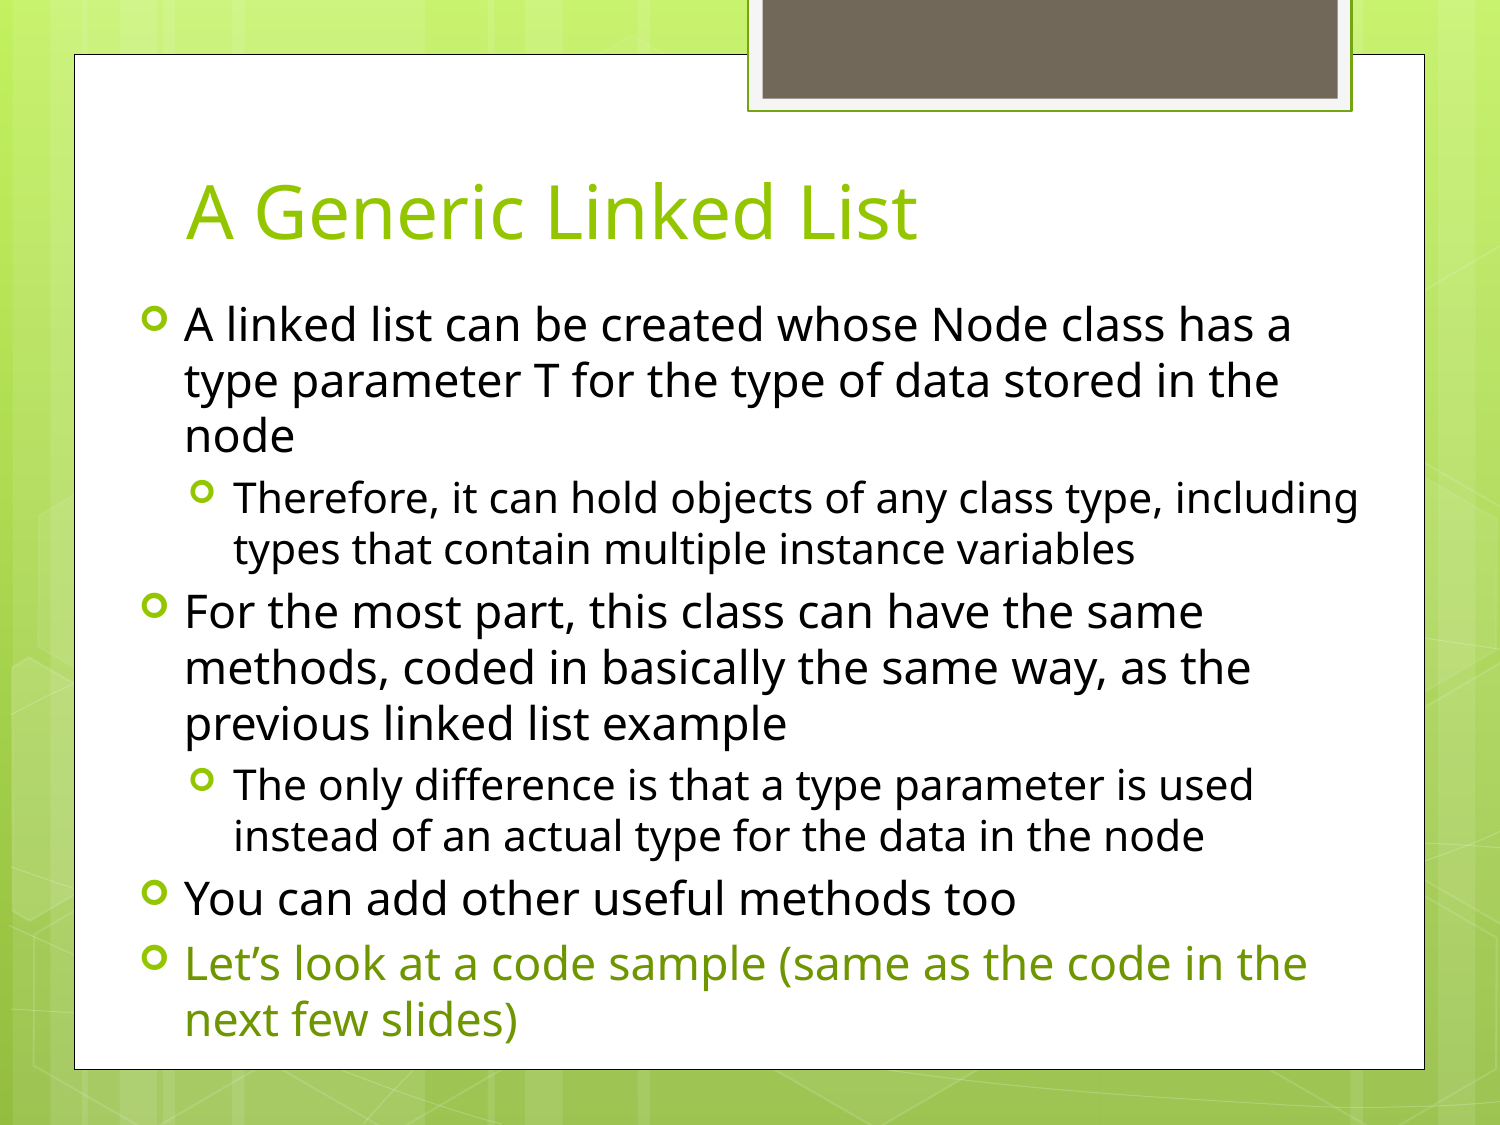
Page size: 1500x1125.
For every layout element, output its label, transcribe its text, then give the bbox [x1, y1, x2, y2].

list A linked list can be created whose Node class has a type parameter T for the type of data stored in the node Therefore, it can hold objects of any class type, including types that contain multiple instance variables For the most part, this class can have the same methods, coded in basically the same way, as the previous linked list example The only difference is that a type parameter is used instead of an actual type for the data in the node You can add other useful methods too Let’s look at a code sample (same as the code in the next few slides) [112, 287, 1388, 1063]
title A Generic Linked List [171, 75, 1324, 263]
